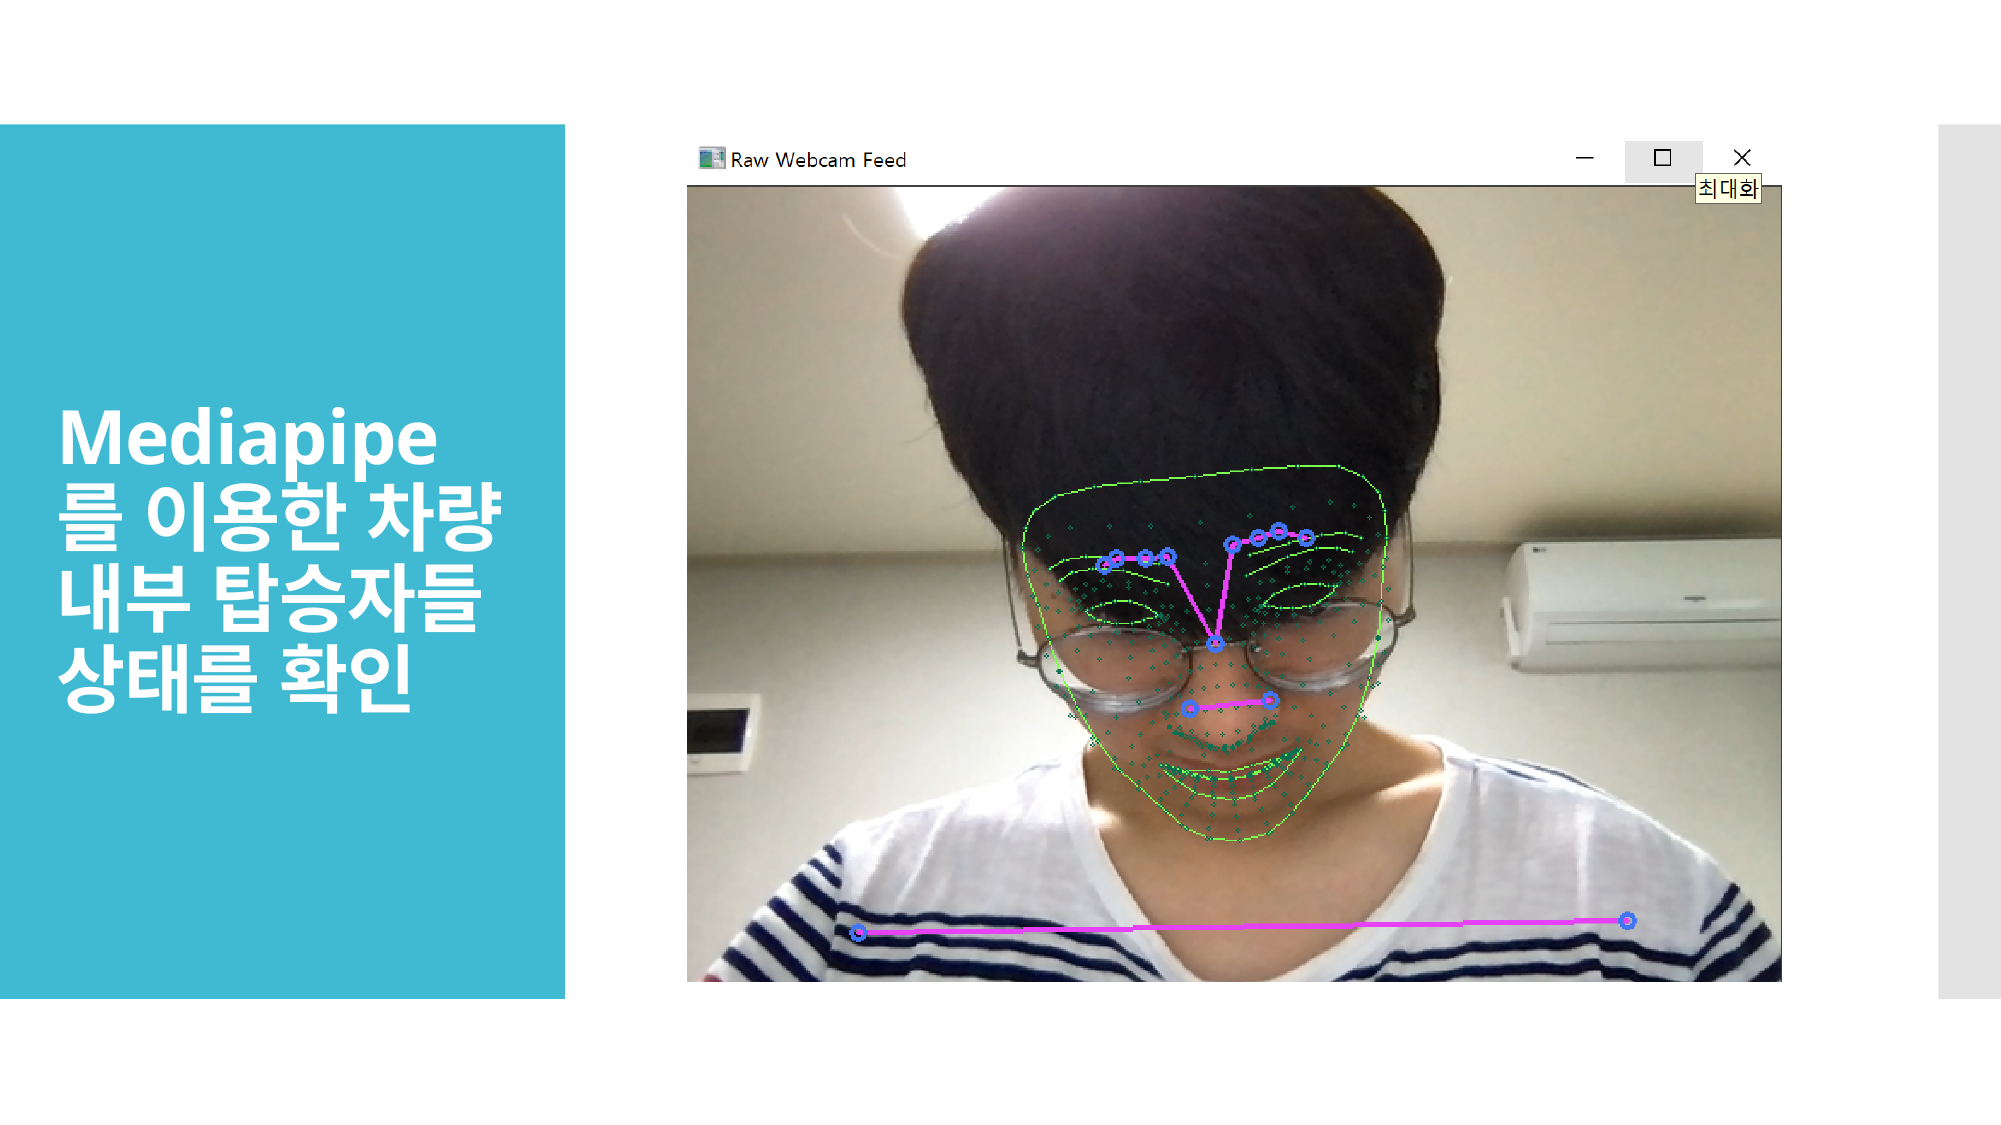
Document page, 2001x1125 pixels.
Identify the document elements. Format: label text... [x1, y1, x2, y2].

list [687, 141, 1782, 982]
title Mediapipe를 이용한 차량 내부 탑승자들 상태를 확인 [41, 184, 525, 940]
